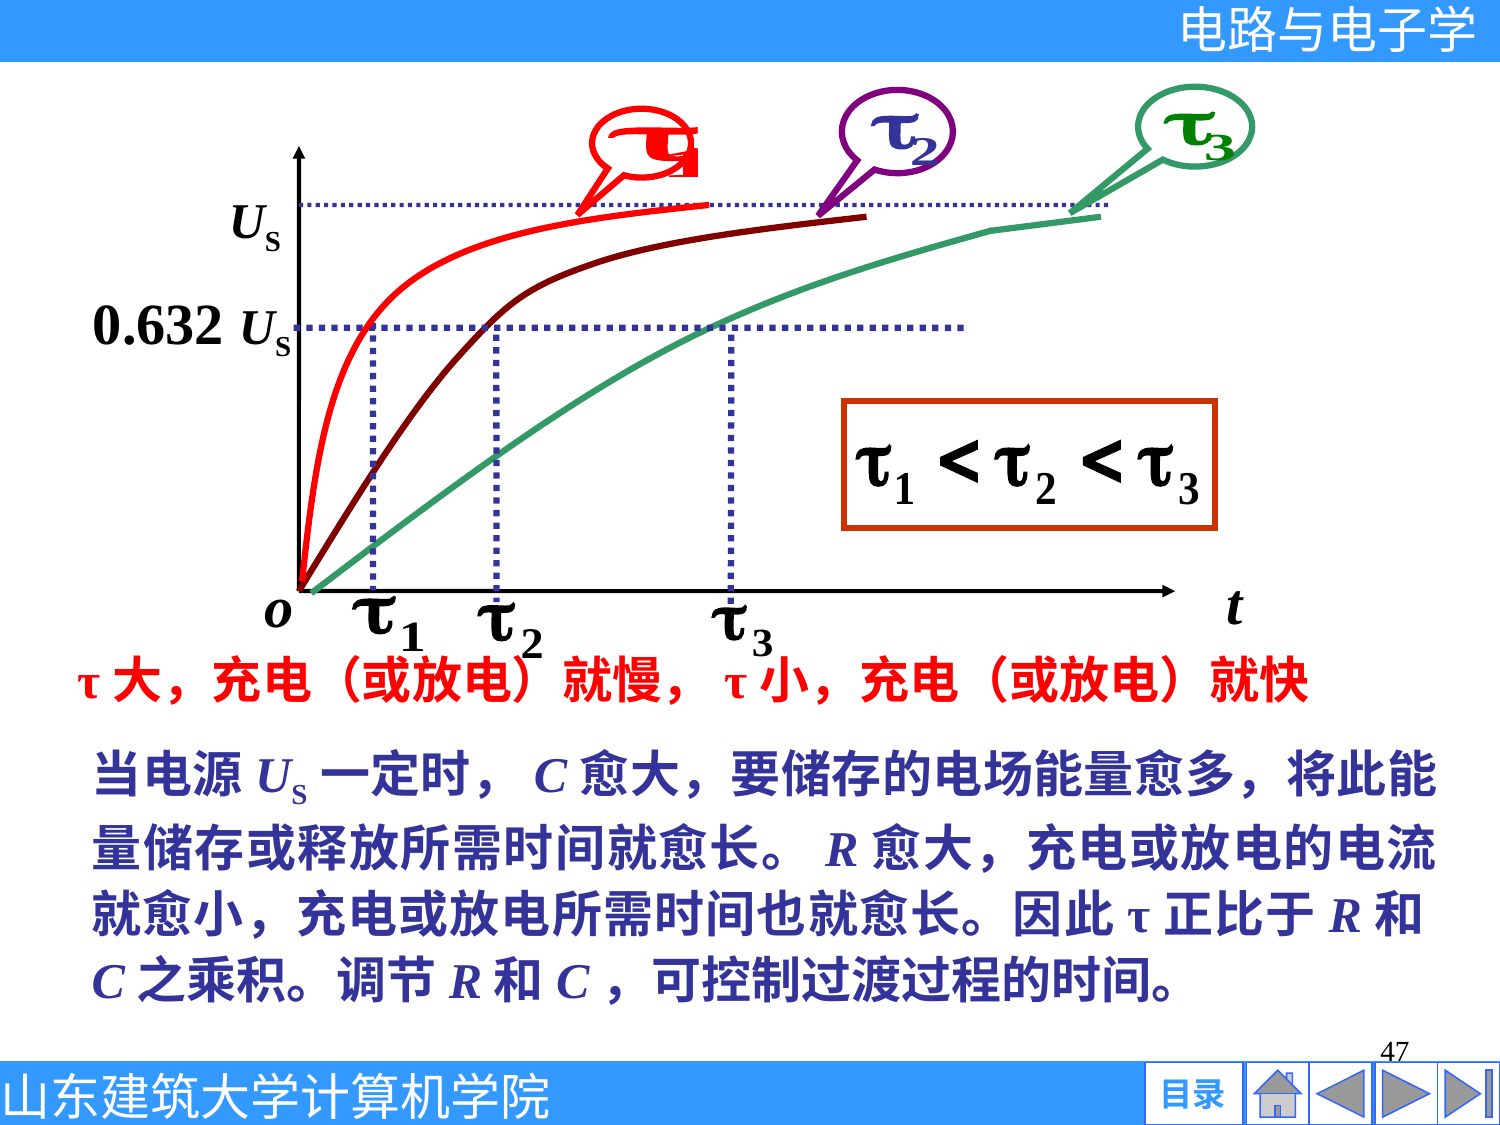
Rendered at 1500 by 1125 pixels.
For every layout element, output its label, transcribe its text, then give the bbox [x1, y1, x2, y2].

text_box 当电源US一定时，C愈大，要储存的电场能量愈多，将此能量储存或释放所需时间就愈长。R愈大，充电或放电的电流就愈小，充电或放电所需时间也就愈长。因此τ正比于R和C之乘积。调节R和C，可控制过渡过程的时间。 [76, 727, 1452, 1016]
slide_number 47 [1074, 1024, 1425, 1103]
text_box τ大，充电（或放电）就慢，τ小，充电（或放电）就快 [62, 641, 1500, 716]
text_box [76, 77, 1259, 674]
